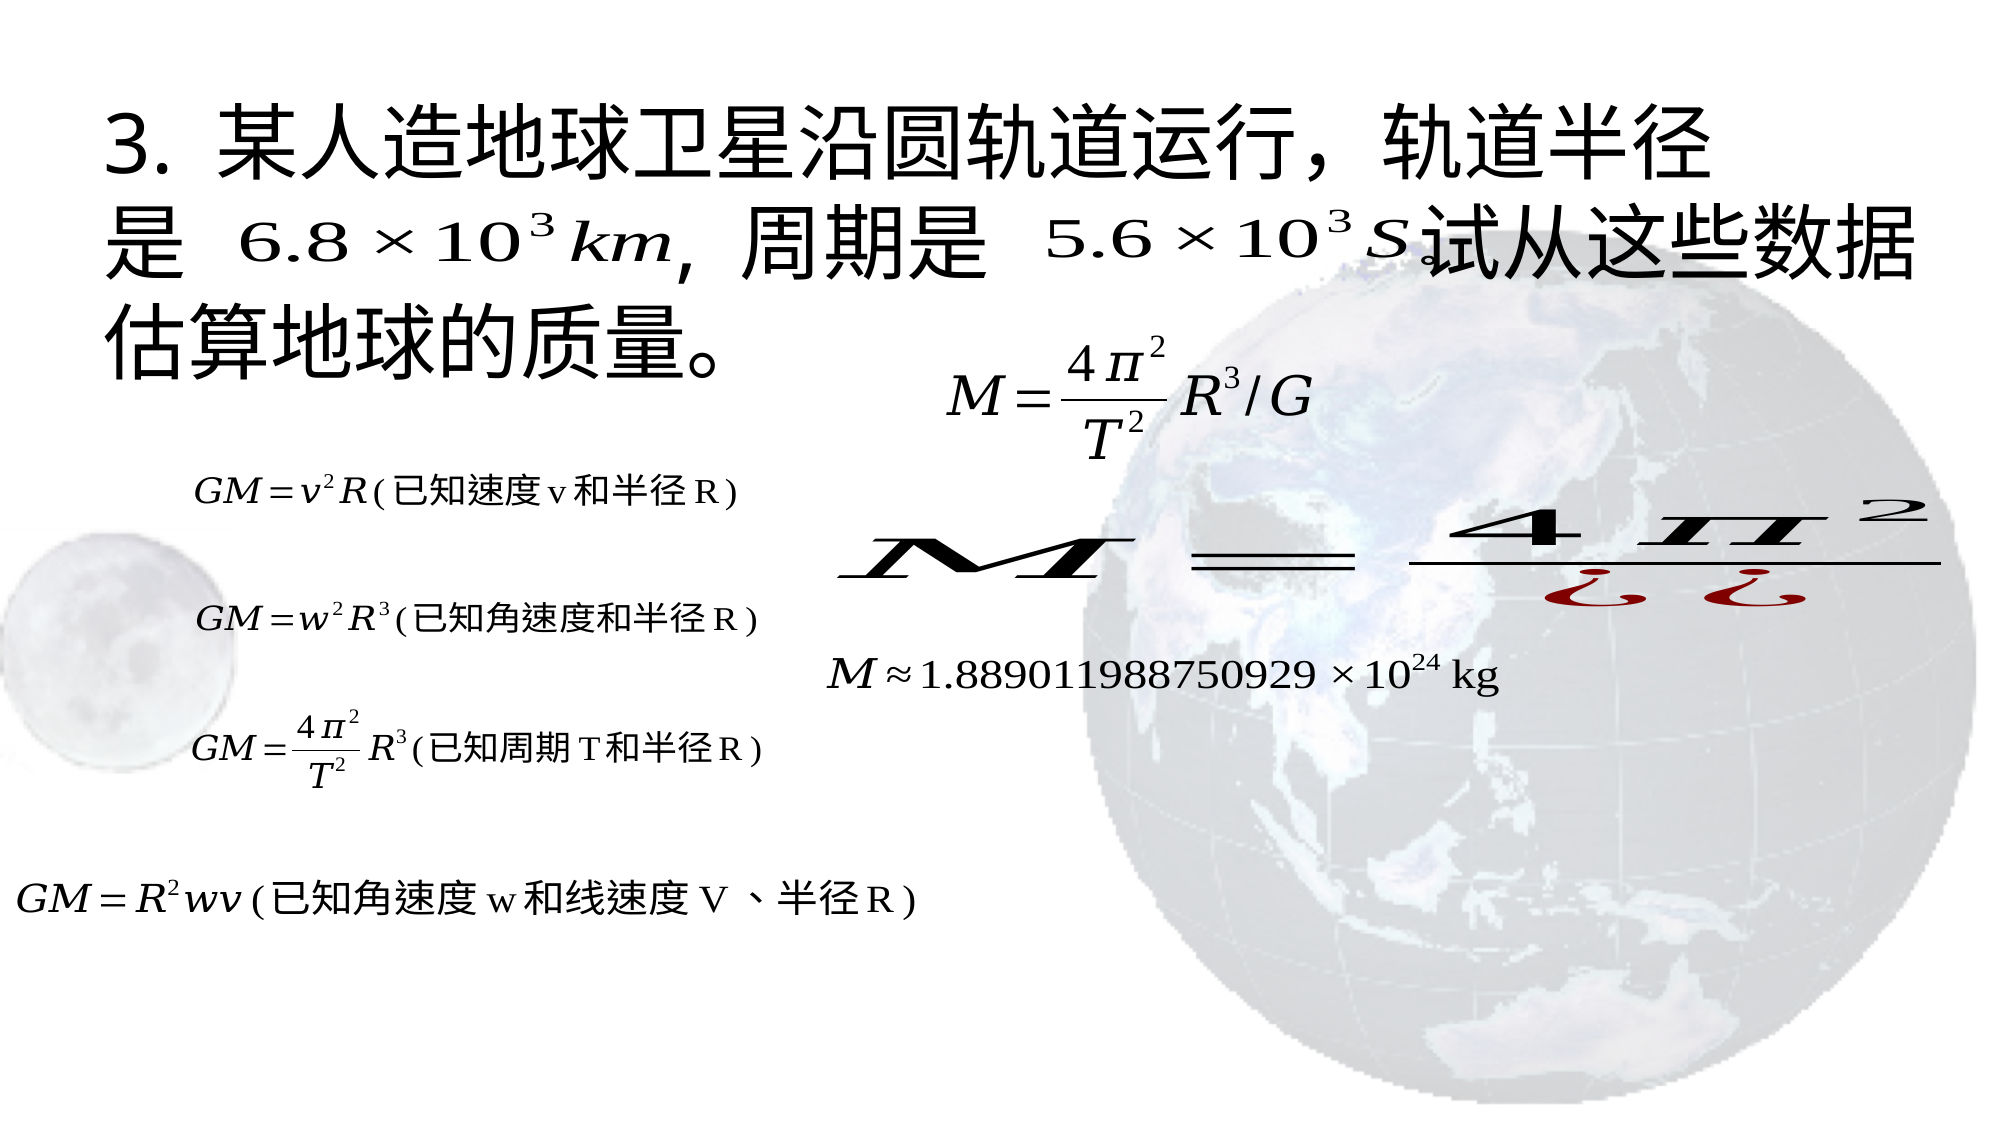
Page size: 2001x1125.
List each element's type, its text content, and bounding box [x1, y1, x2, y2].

text_box 3. 某人造地球卫星沿圆轨道运行，轨道半径 是 , 周期是 试从这些数据估算地球的质量。 [96, 82, 2000, 187]
picture [0, 187, 2000, 1122]
